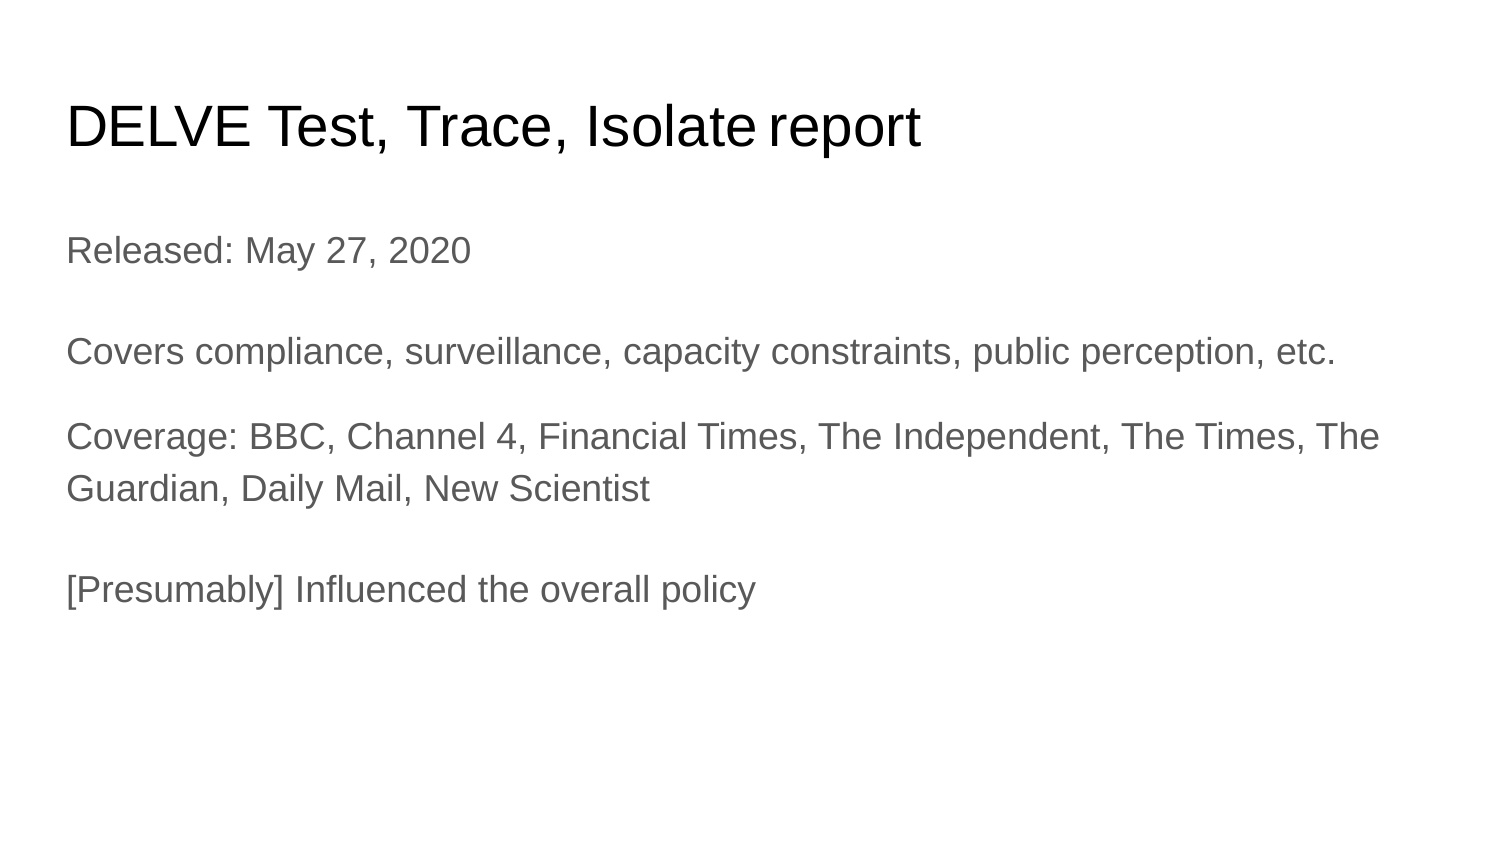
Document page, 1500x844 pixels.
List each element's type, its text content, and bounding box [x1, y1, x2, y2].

list Released: May 27, 2020 Covers compliance, surveillance, capacity constraints, public perception, etc. Coverage: BBC, Channel 4, Financial Times, The Independent, The Times, The Guardian, Daily Mail, New Scientist [Presumably] Influenced the overall policy [51, 189, 1449, 750]
title DELVE Test, Trace, Isolate report [51, 72, 1449, 167]
